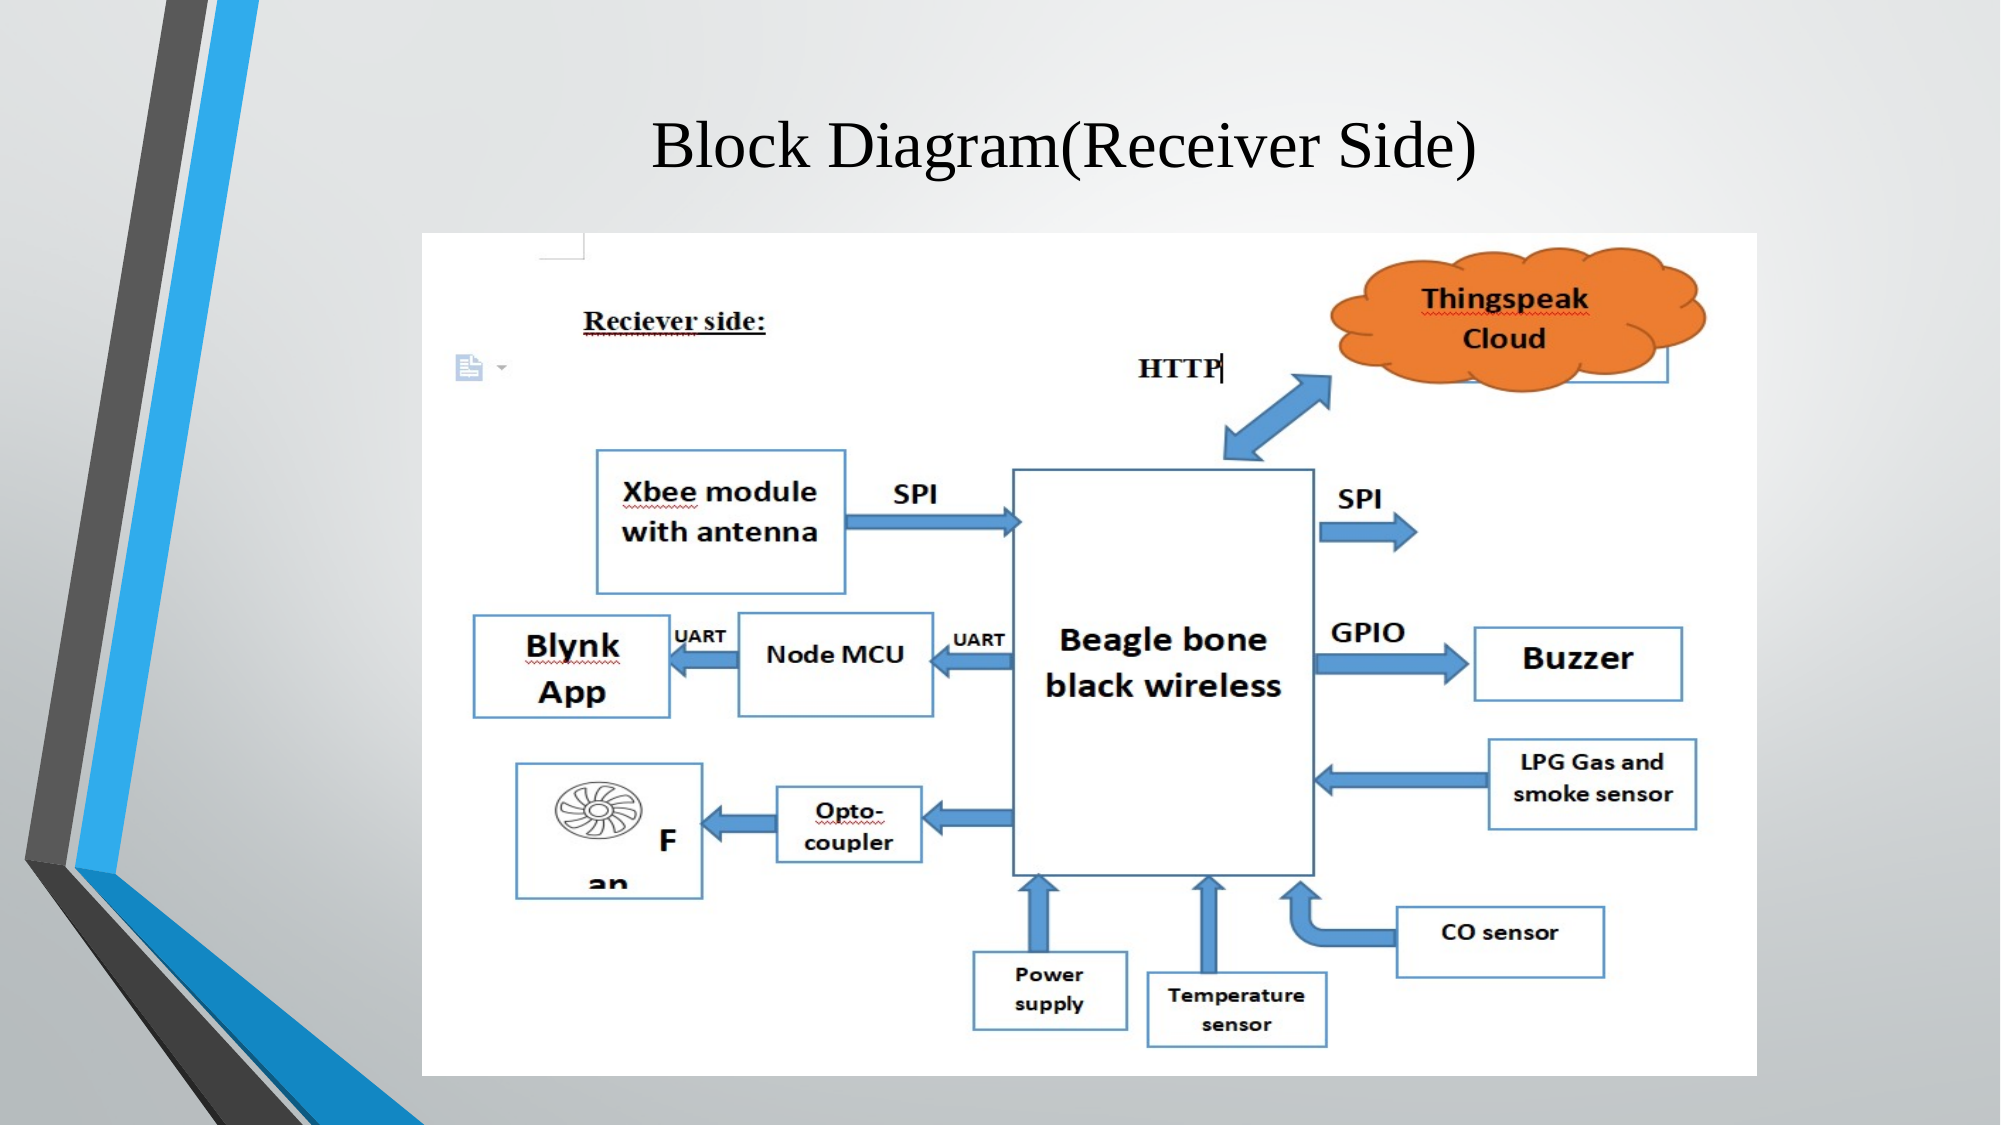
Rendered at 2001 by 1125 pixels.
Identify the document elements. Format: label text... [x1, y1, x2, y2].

title Block Diagram(Receiver Side) [243, 32, 1887, 250]
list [422, 232, 1757, 1076]
